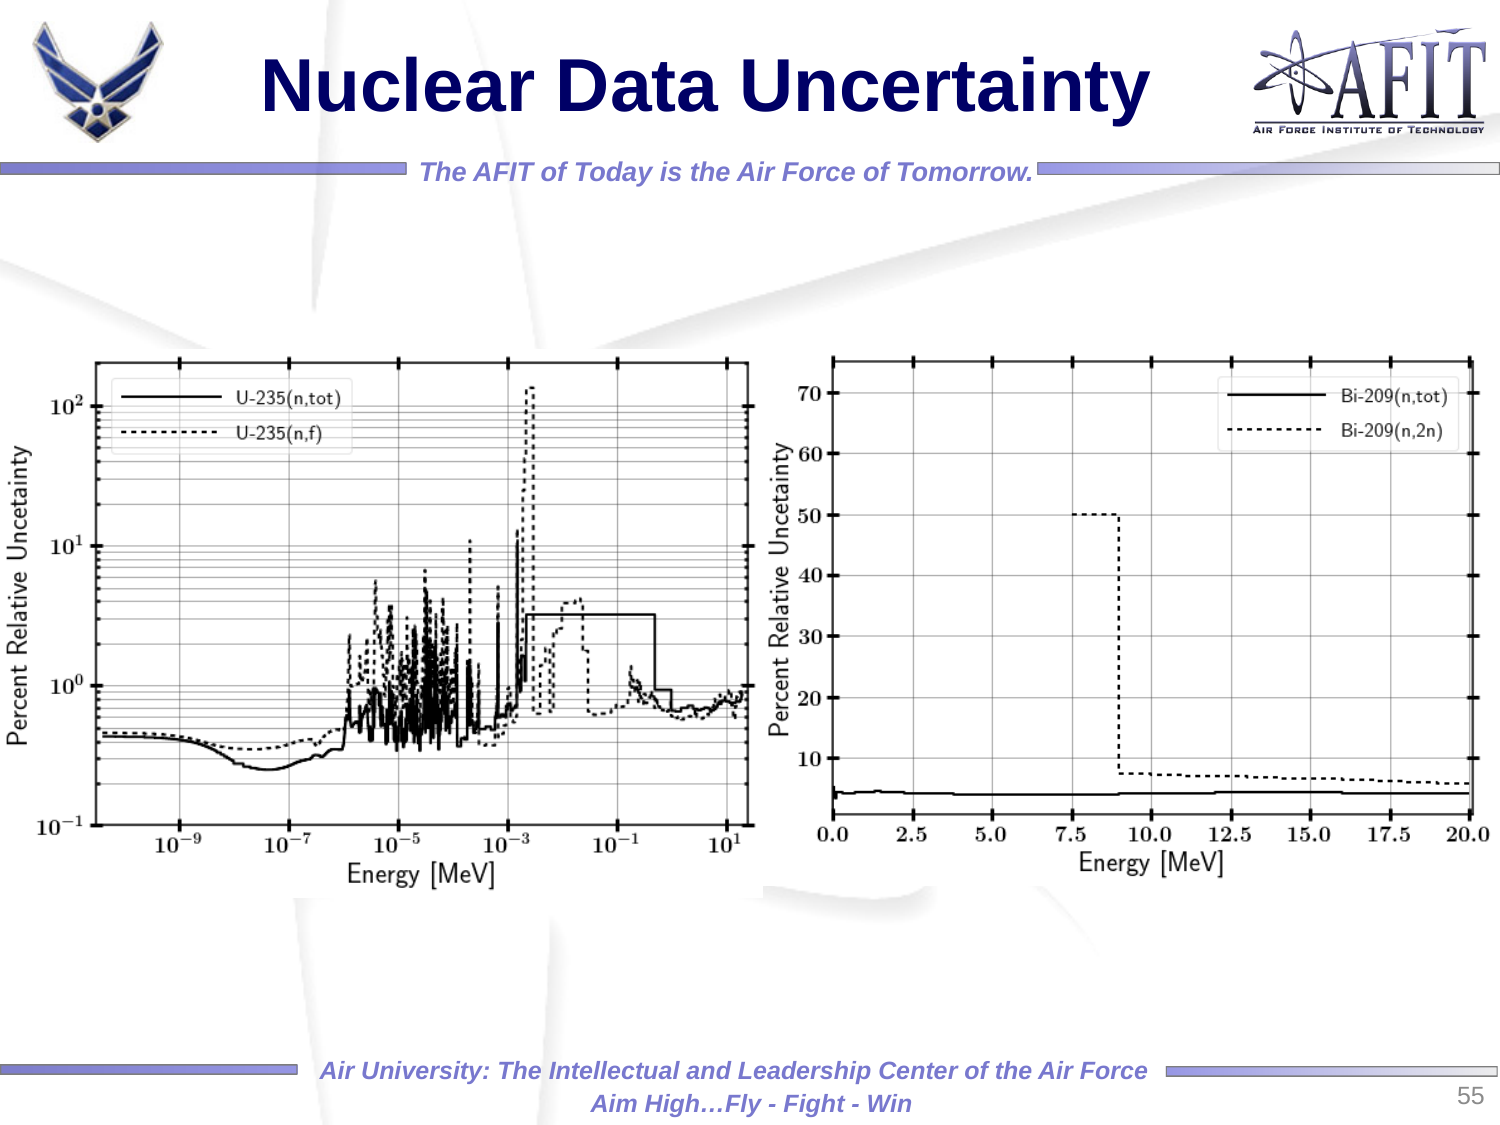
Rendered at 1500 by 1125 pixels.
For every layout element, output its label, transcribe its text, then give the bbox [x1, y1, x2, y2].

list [760, 347, 1500, 886]
picture [32, 21, 162, 143]
slide_number 55 [1149, 1065, 1500, 1125]
picture [0, 349, 763, 898]
title Nuclear Data Uncertainty [162, 0, 1251, 163]
